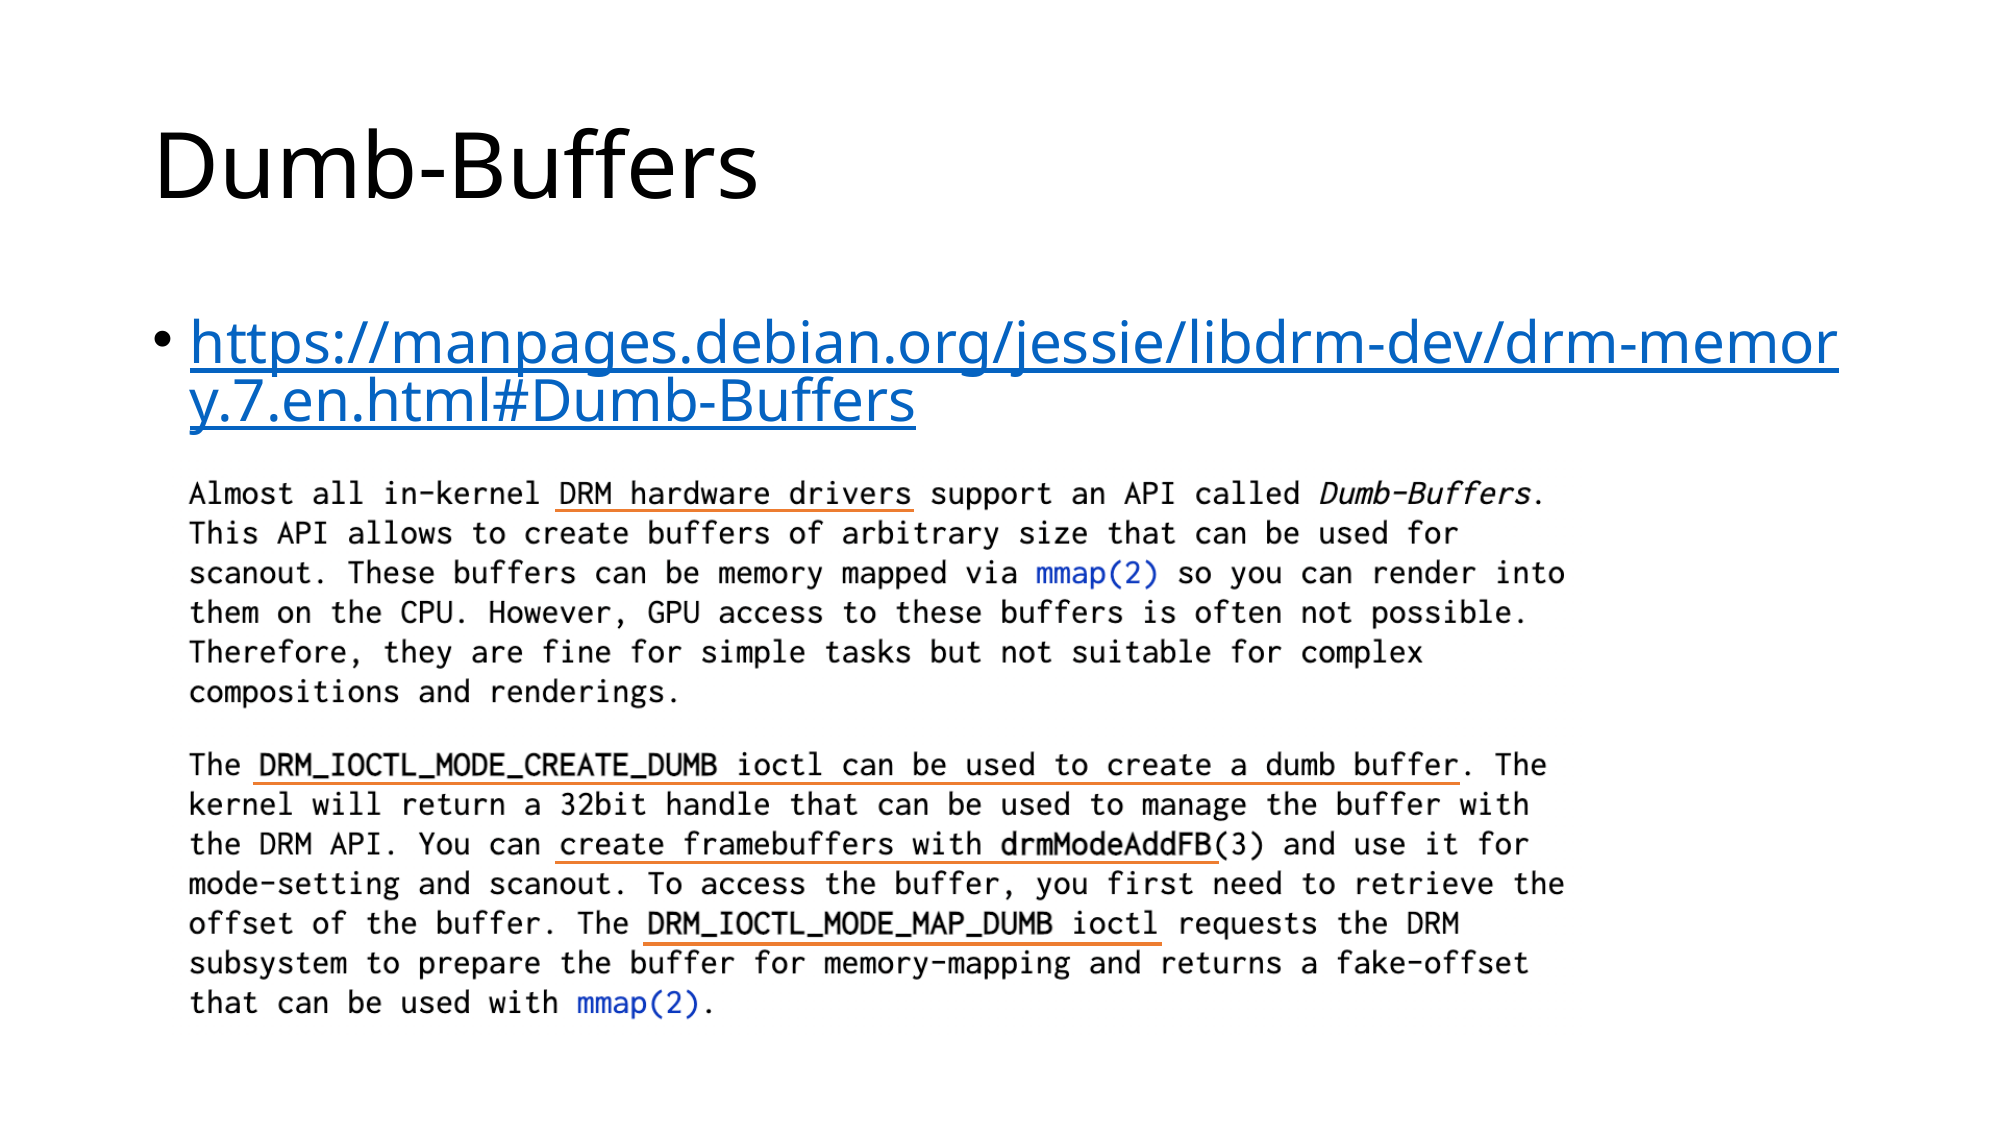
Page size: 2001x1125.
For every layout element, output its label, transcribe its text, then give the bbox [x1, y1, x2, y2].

picture [172, 456, 1589, 1036]
title Dumb-Buffers [137, 59, 1863, 278]
list https://manpages.debian.org/jessie/libdrm-dev/drm-memory.7.en.html#Dumb-Buffers [137, 299, 1863, 1014]
